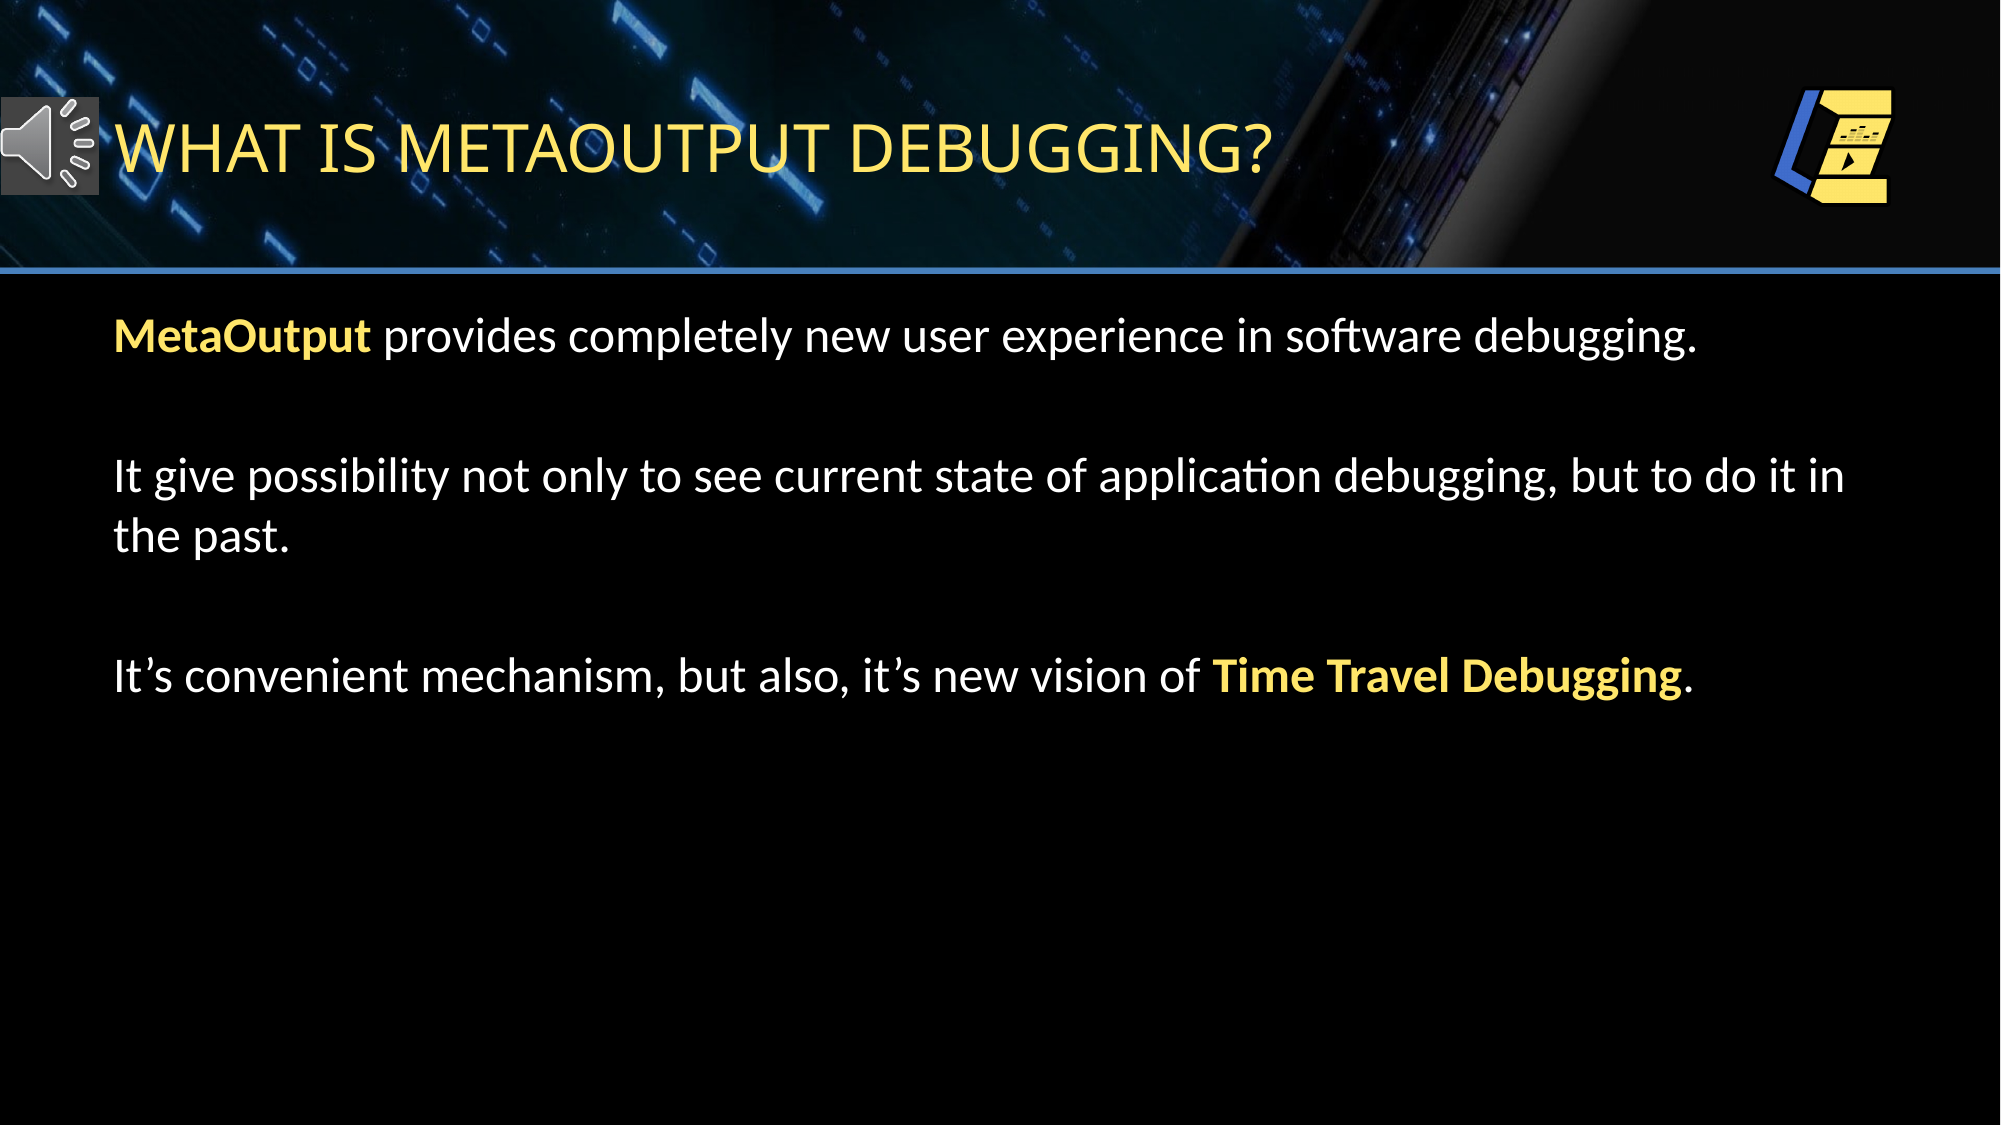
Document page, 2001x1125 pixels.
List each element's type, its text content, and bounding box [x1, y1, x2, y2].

list MetaOutput provides completely new user experience in software debugging. It give possibility not only to see current state of application debugging, but to do it in the past. It’s convenient mechanism, but also, it’s new vision of Time Travel Debugging. [98, 295, 1902, 1064]
title WHAT IS METAOUTPUT DEBUGGING? [99, 62, 1904, 230]
picture [0, 0, 2001, 1125]
